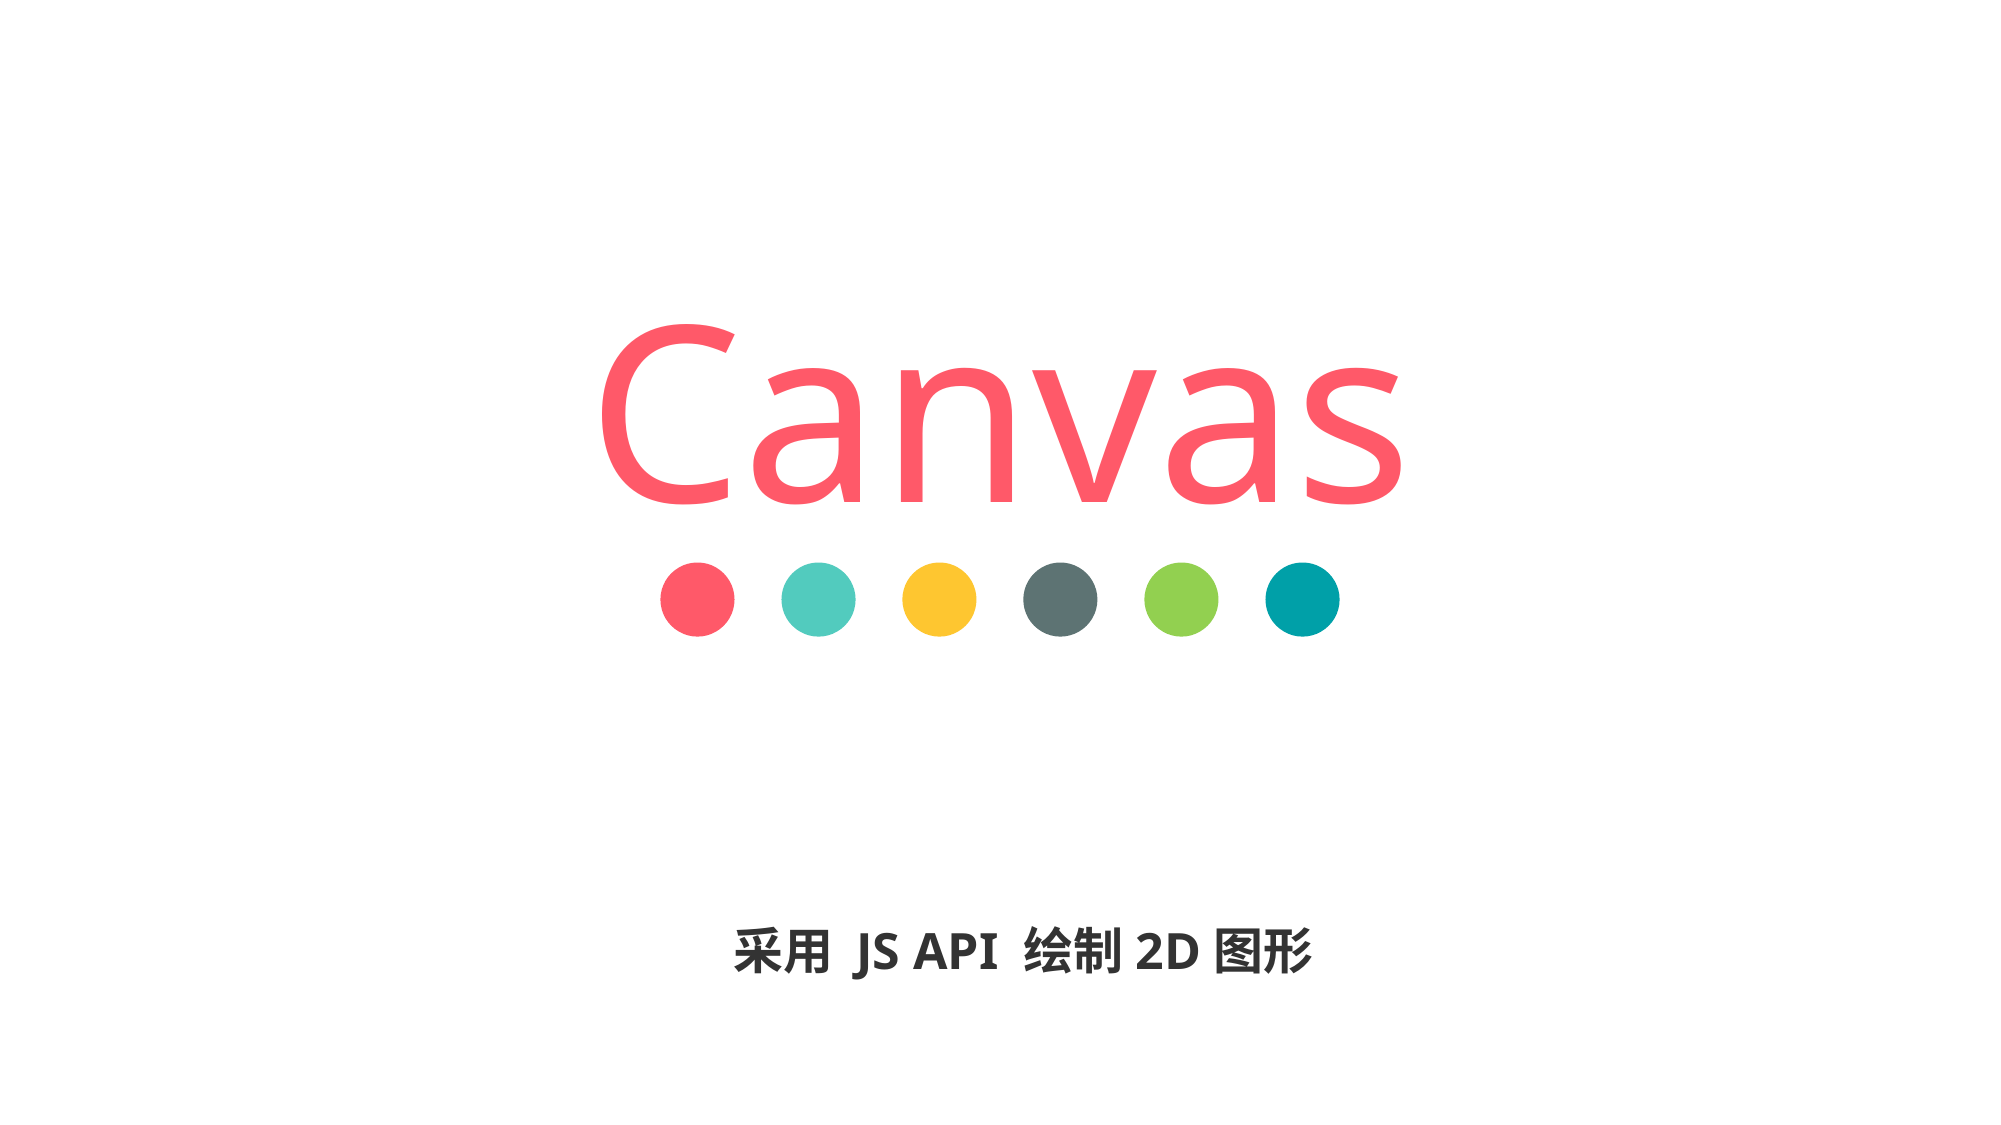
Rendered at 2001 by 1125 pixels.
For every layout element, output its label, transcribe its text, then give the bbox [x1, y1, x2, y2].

text_box 采用 JS API 绘制2D图形 [718, 911, 1329, 987]
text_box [660, 562, 1340, 637]
text_box Canvas [246, 249, 1754, 560]
